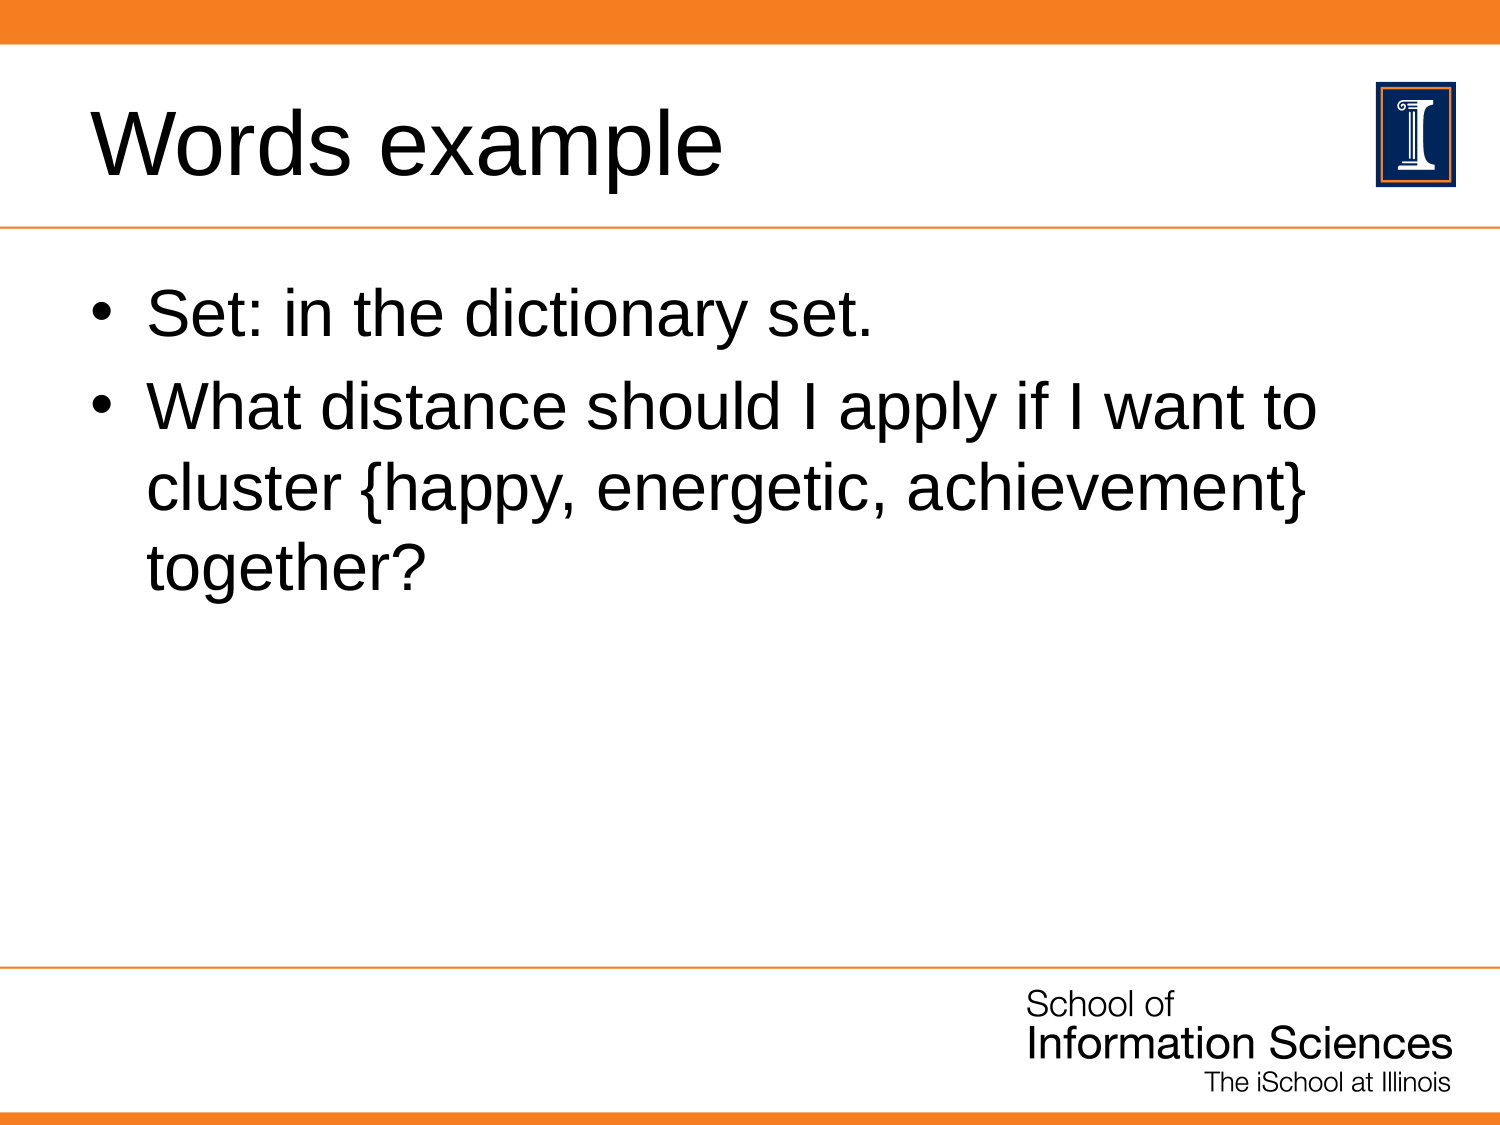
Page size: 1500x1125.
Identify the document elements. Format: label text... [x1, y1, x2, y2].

list Set: in the dictionary set. What distance should I apply if I want to cluster {happy, energetic, achievement} together? [75, 262, 1425, 968]
picture [0, 0, 1500, 1125]
title Words example [75, 45, 1425, 233]
